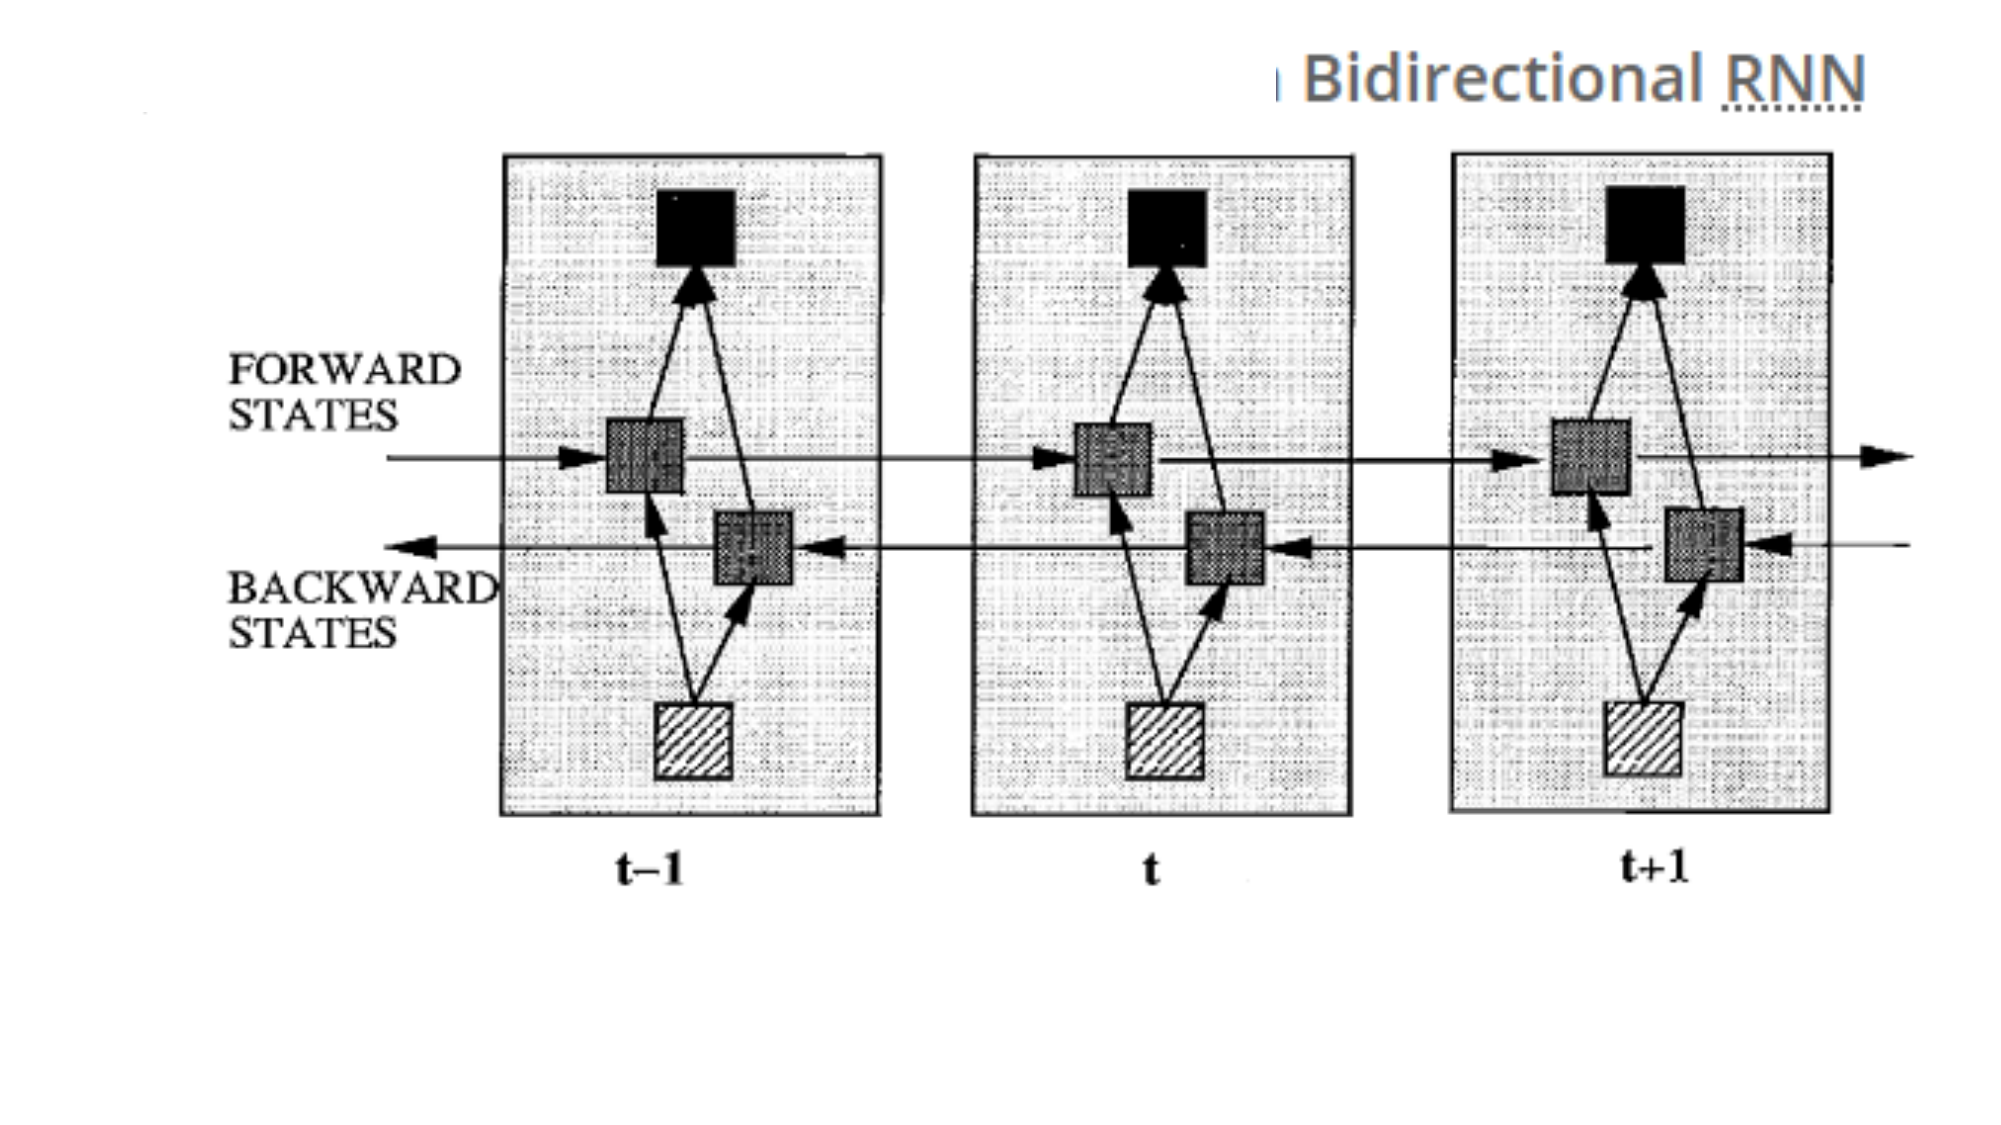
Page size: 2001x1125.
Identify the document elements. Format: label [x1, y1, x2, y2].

picture [112, 0, 1950, 898]
